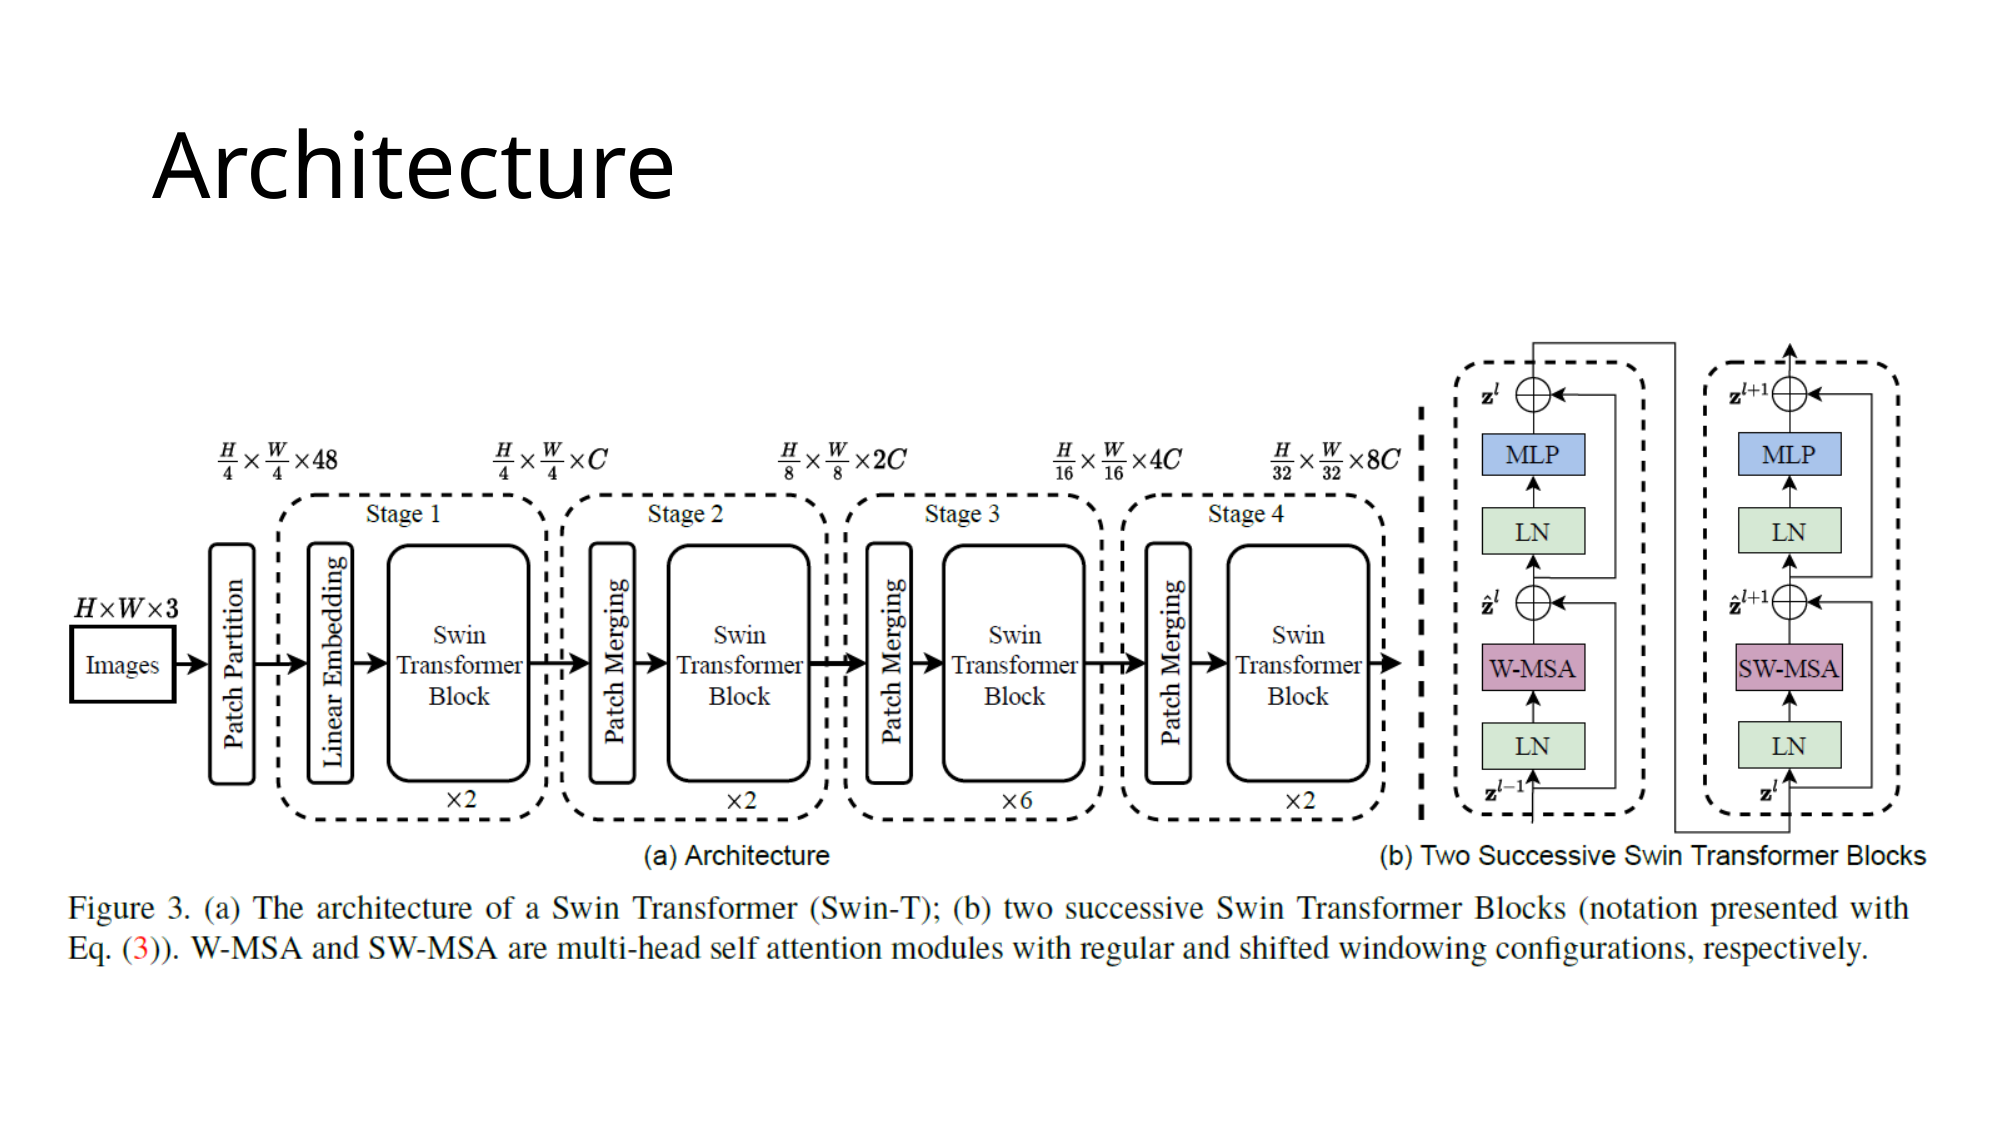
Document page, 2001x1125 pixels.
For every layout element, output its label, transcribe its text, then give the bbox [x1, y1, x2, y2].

picture [58, 277, 1942, 979]
title Architecture [137, 59, 1863, 277]
